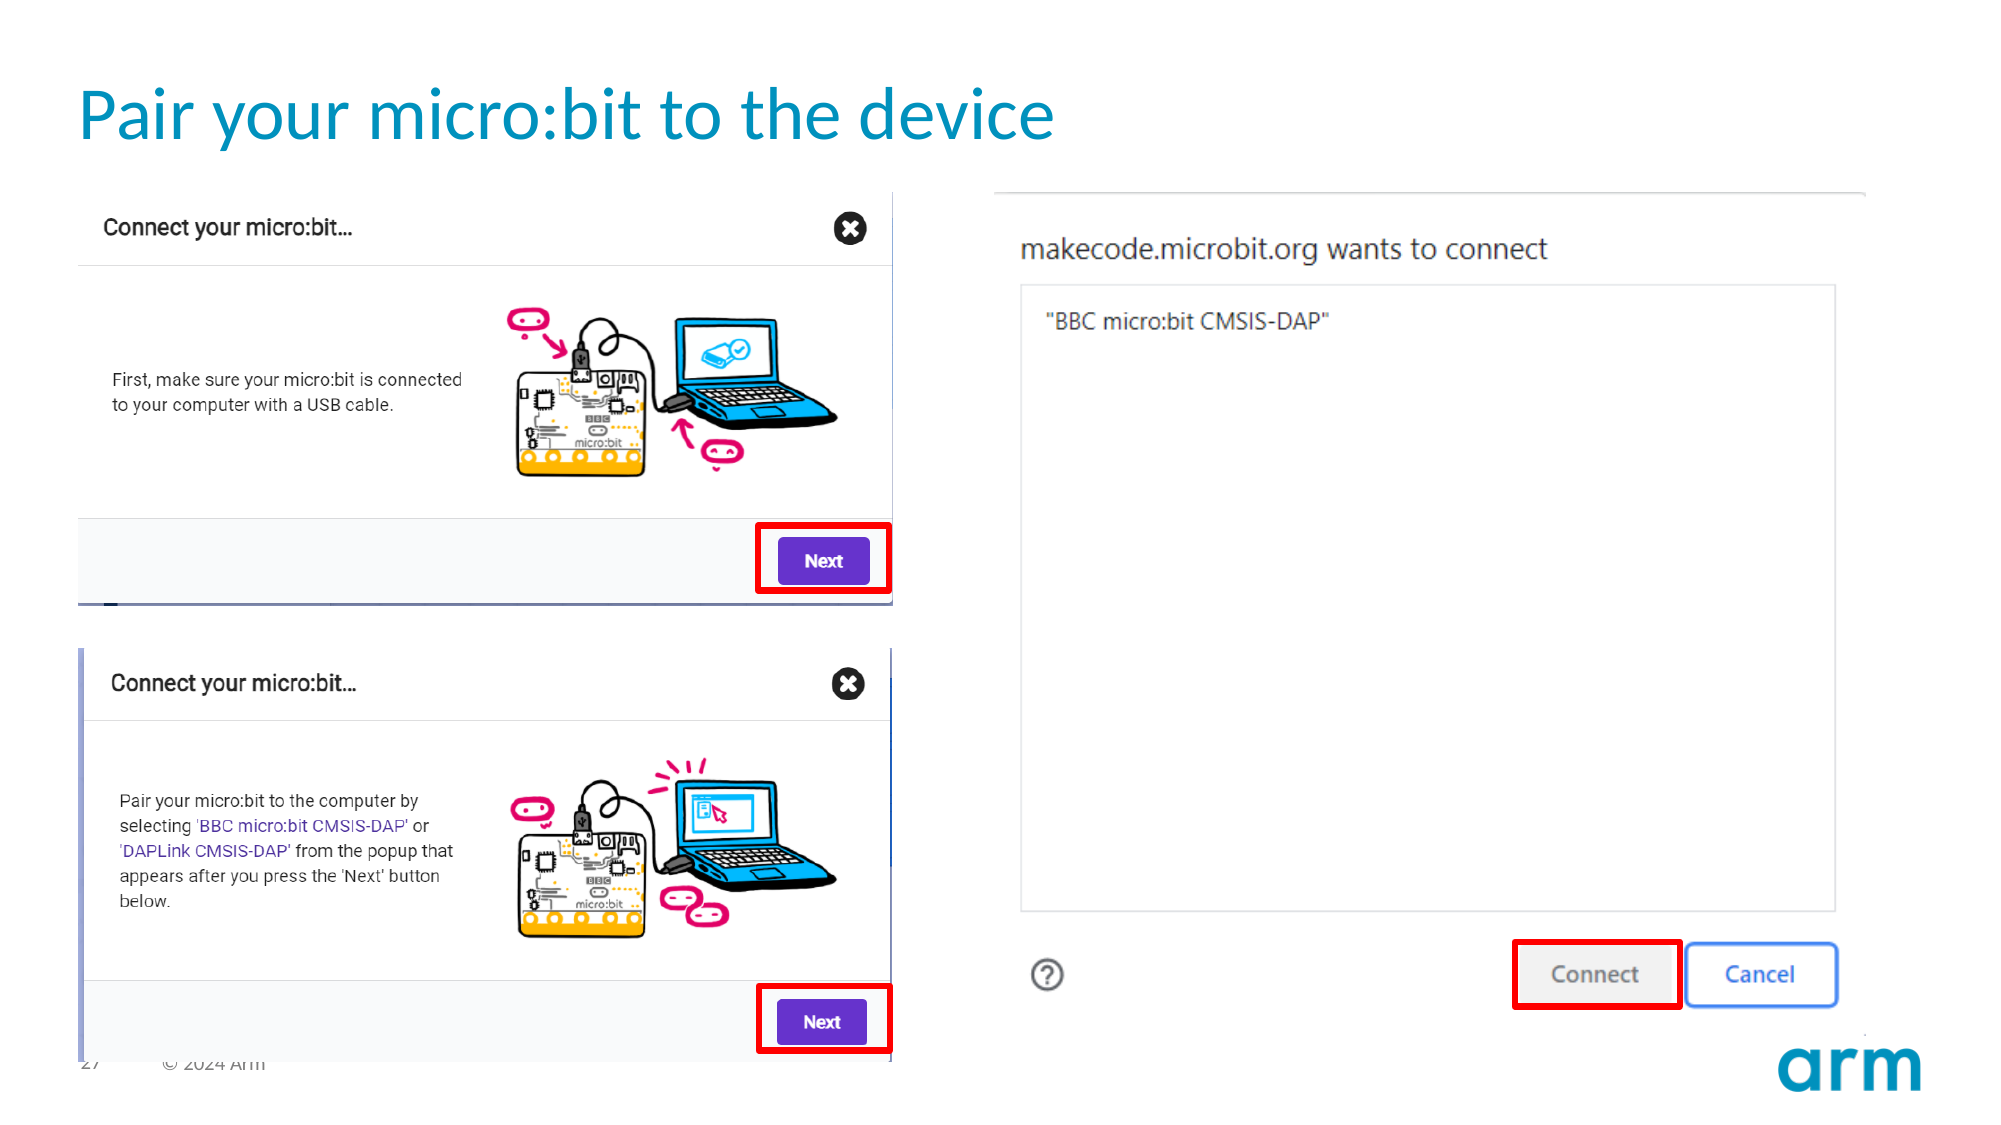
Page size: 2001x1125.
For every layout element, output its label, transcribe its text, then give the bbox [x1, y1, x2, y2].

picture [994, 192, 1866, 1036]
picture [1777, 1047, 1922, 1093]
title Pair your micro:bit to the device [78, 78, 1922, 186]
picture [78, 648, 893, 1062]
picture [78, 191, 893, 606]
